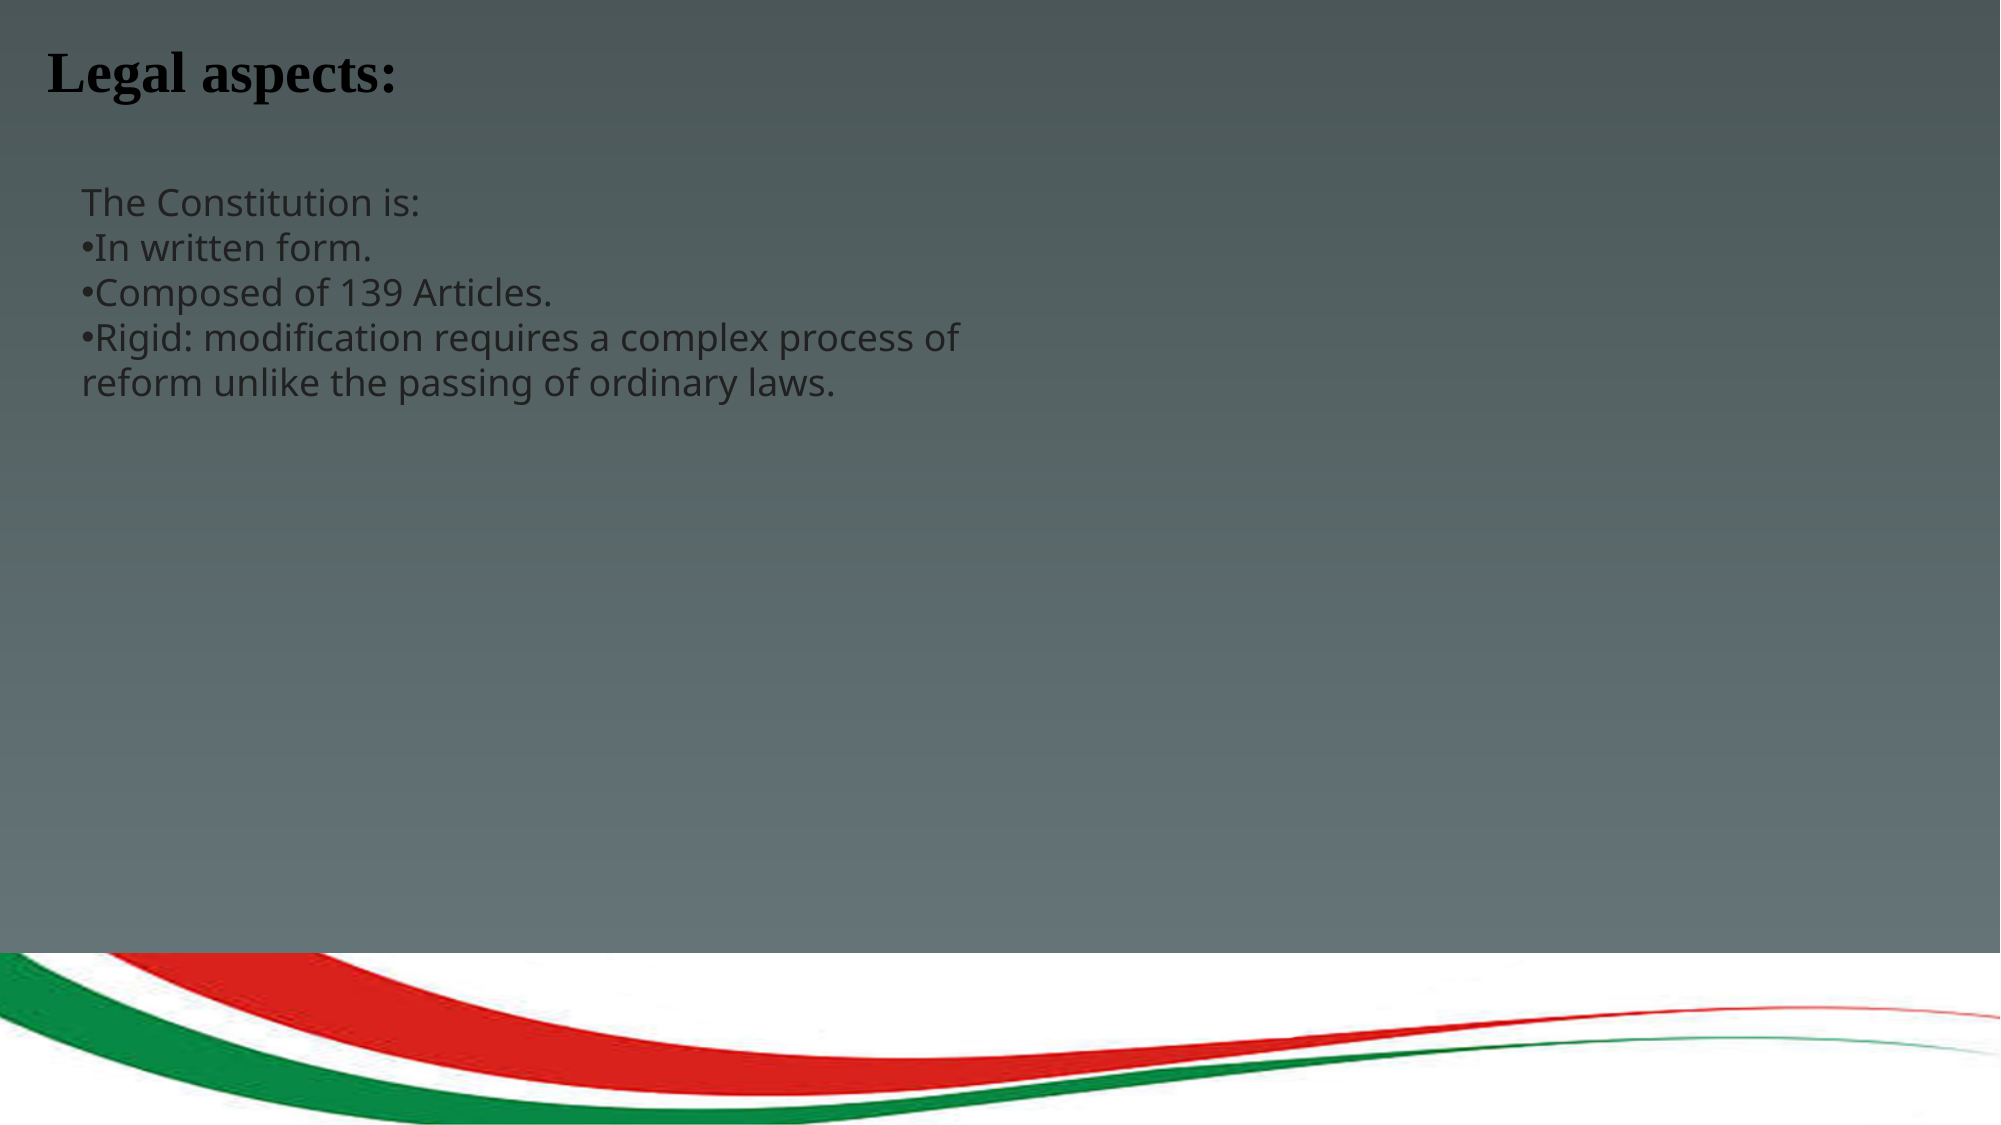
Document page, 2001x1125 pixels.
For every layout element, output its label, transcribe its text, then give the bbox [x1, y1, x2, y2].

picture [0, 953, 2001, 1125]
text_box Legal aspects: [33, 26, 429, 112]
text_box The Constitution is: In written form. Composed of 139 Articles. Rigid: modification requires a complex process of reform unlike the passing of ordinary laws. [66, 171, 1067, 412]
